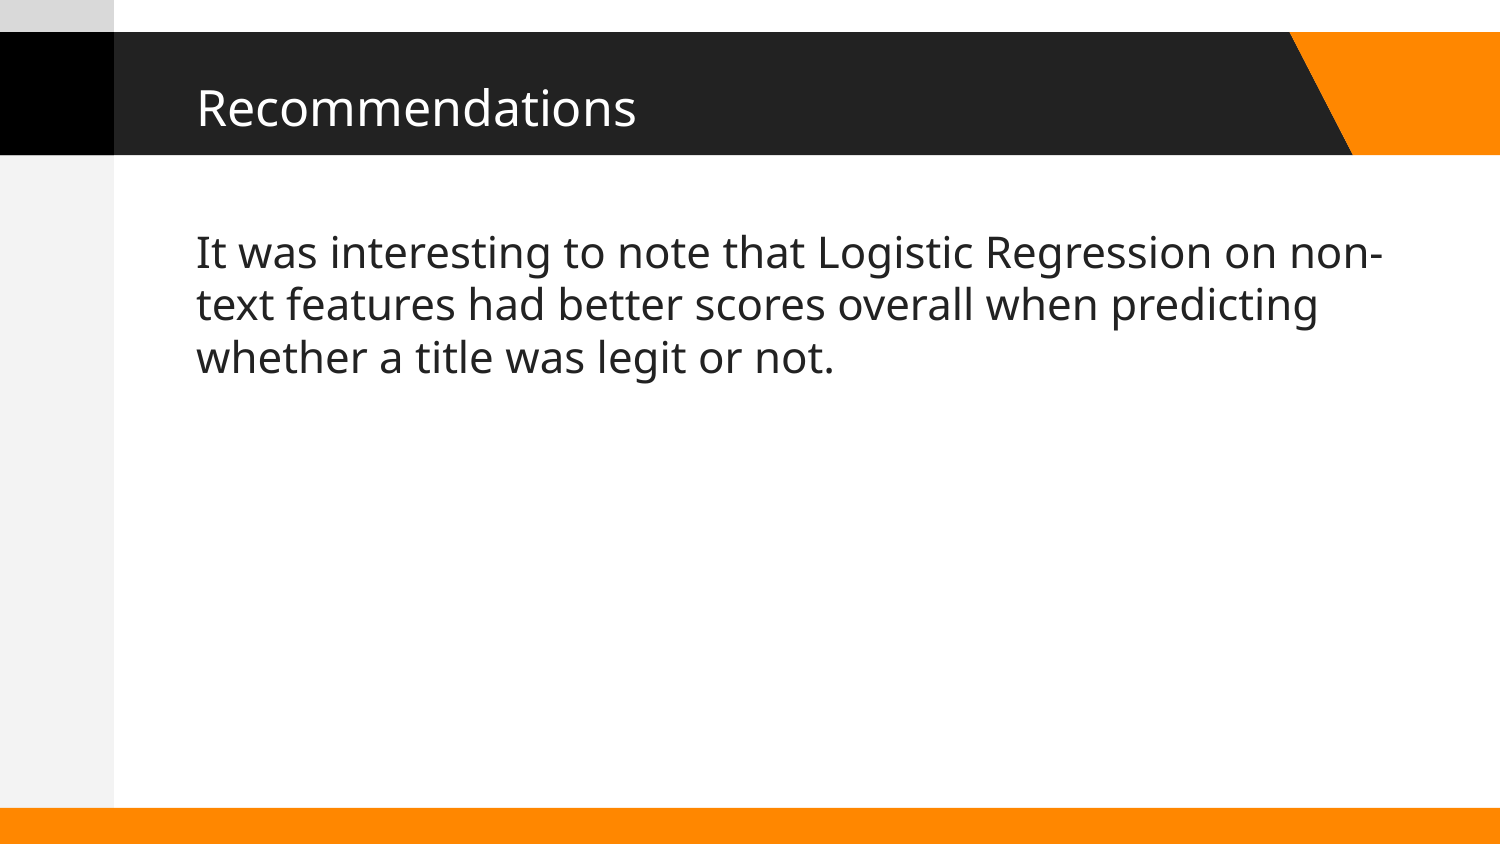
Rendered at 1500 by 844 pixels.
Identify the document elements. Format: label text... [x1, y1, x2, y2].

list It was interesting to note that Logistic Regression on non-text features had better scores overall when predicting whether a title was legit or not. [181, 209, 1425, 737]
title Recommendations [181, 45, 1285, 169]
